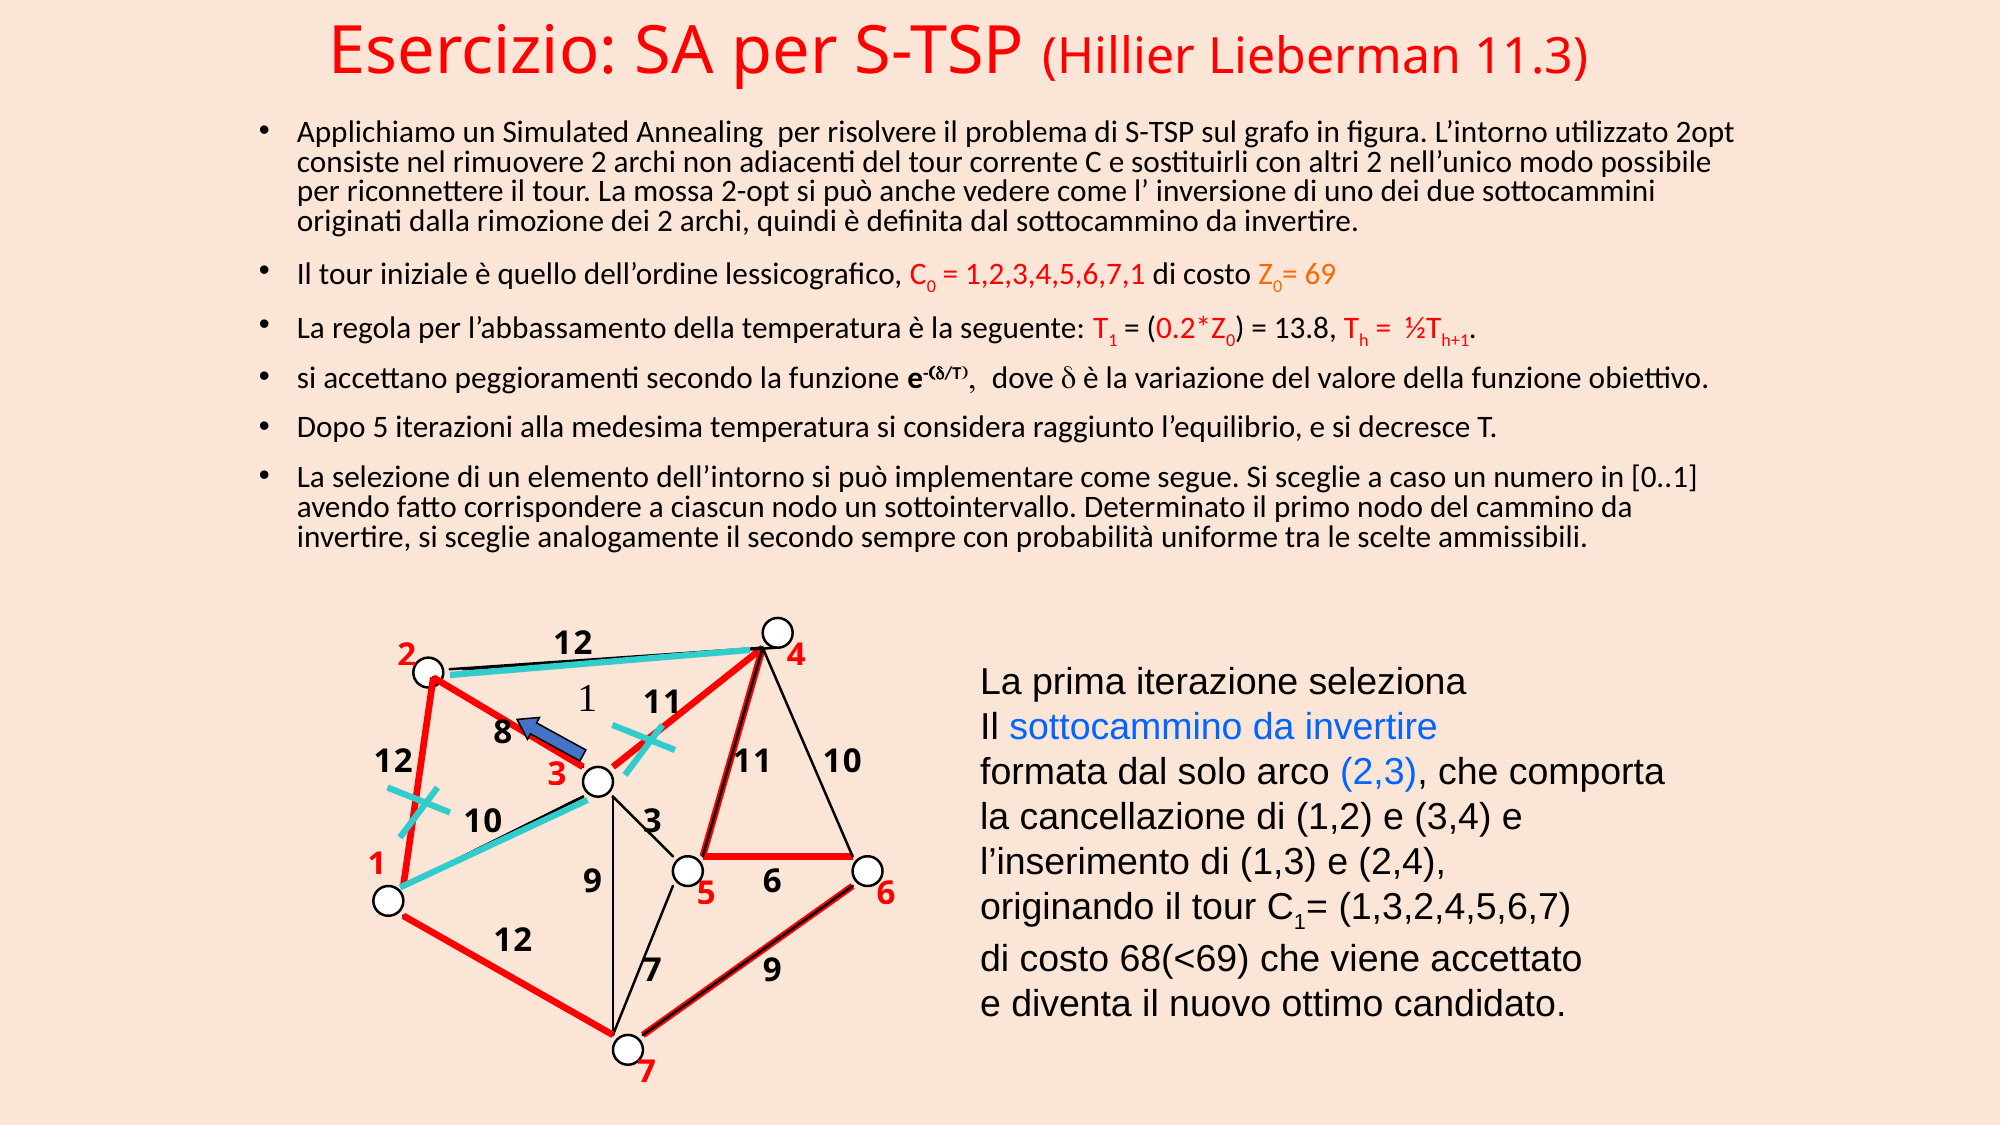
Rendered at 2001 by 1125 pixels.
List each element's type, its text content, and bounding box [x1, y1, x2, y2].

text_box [299, 587, 1678, 1096]
text_box [249, 372, 281, 434]
list Applichiamo un Simulated Annealing per risolvere il problema di S-TSP sul grafo in figura. L’intorno utilizzato 2opt consiste nel rimuovere 2 archi non adiacenti del tour corrente C e sostituirli con altri 2 nell’unico modo possibile per riconnettere il tour. La mossa 2-opt si può anche vedere come l’ inversione di uno dei due sottocammini originati dalla rimozione dei 2 archi, quindi è definita dal sottocammino da invertire. Il tour iniziale è quello dell’ordine lessicografico, C0 = 1,2,3,4,5,6,7,1 di costo Z0= 69 La regola per l’abbassamento della temperatura è la seguente: T1 = (0.2*Z0) = 13.8, Th = ½Th+1. si accettano peggioramenti secondo la funzione e-(d/T), dove d è la variazione del valore della funzione obiettivo. Dopo 5 iterazioni alla medesima temperatura si considera raggiunto l’equilibrio, e si decresce T. La selezione di un elemento dell’intorno si può implementare come segue. Si sceglie a caso un numero in [0..1] avendo fatto corrispondere a ciascun nodo un sottointervallo. Determinato il primo nodo del cammino da invertire, si sceglie analogamente il secondo sempre con probabilità uniforme tra le scelte ammissibili. [243, 110, 1757, 624]
title Esercizio: SA per S-TSP (Hillier Lieberman 11.3) [313, 0, 1664, 105]
